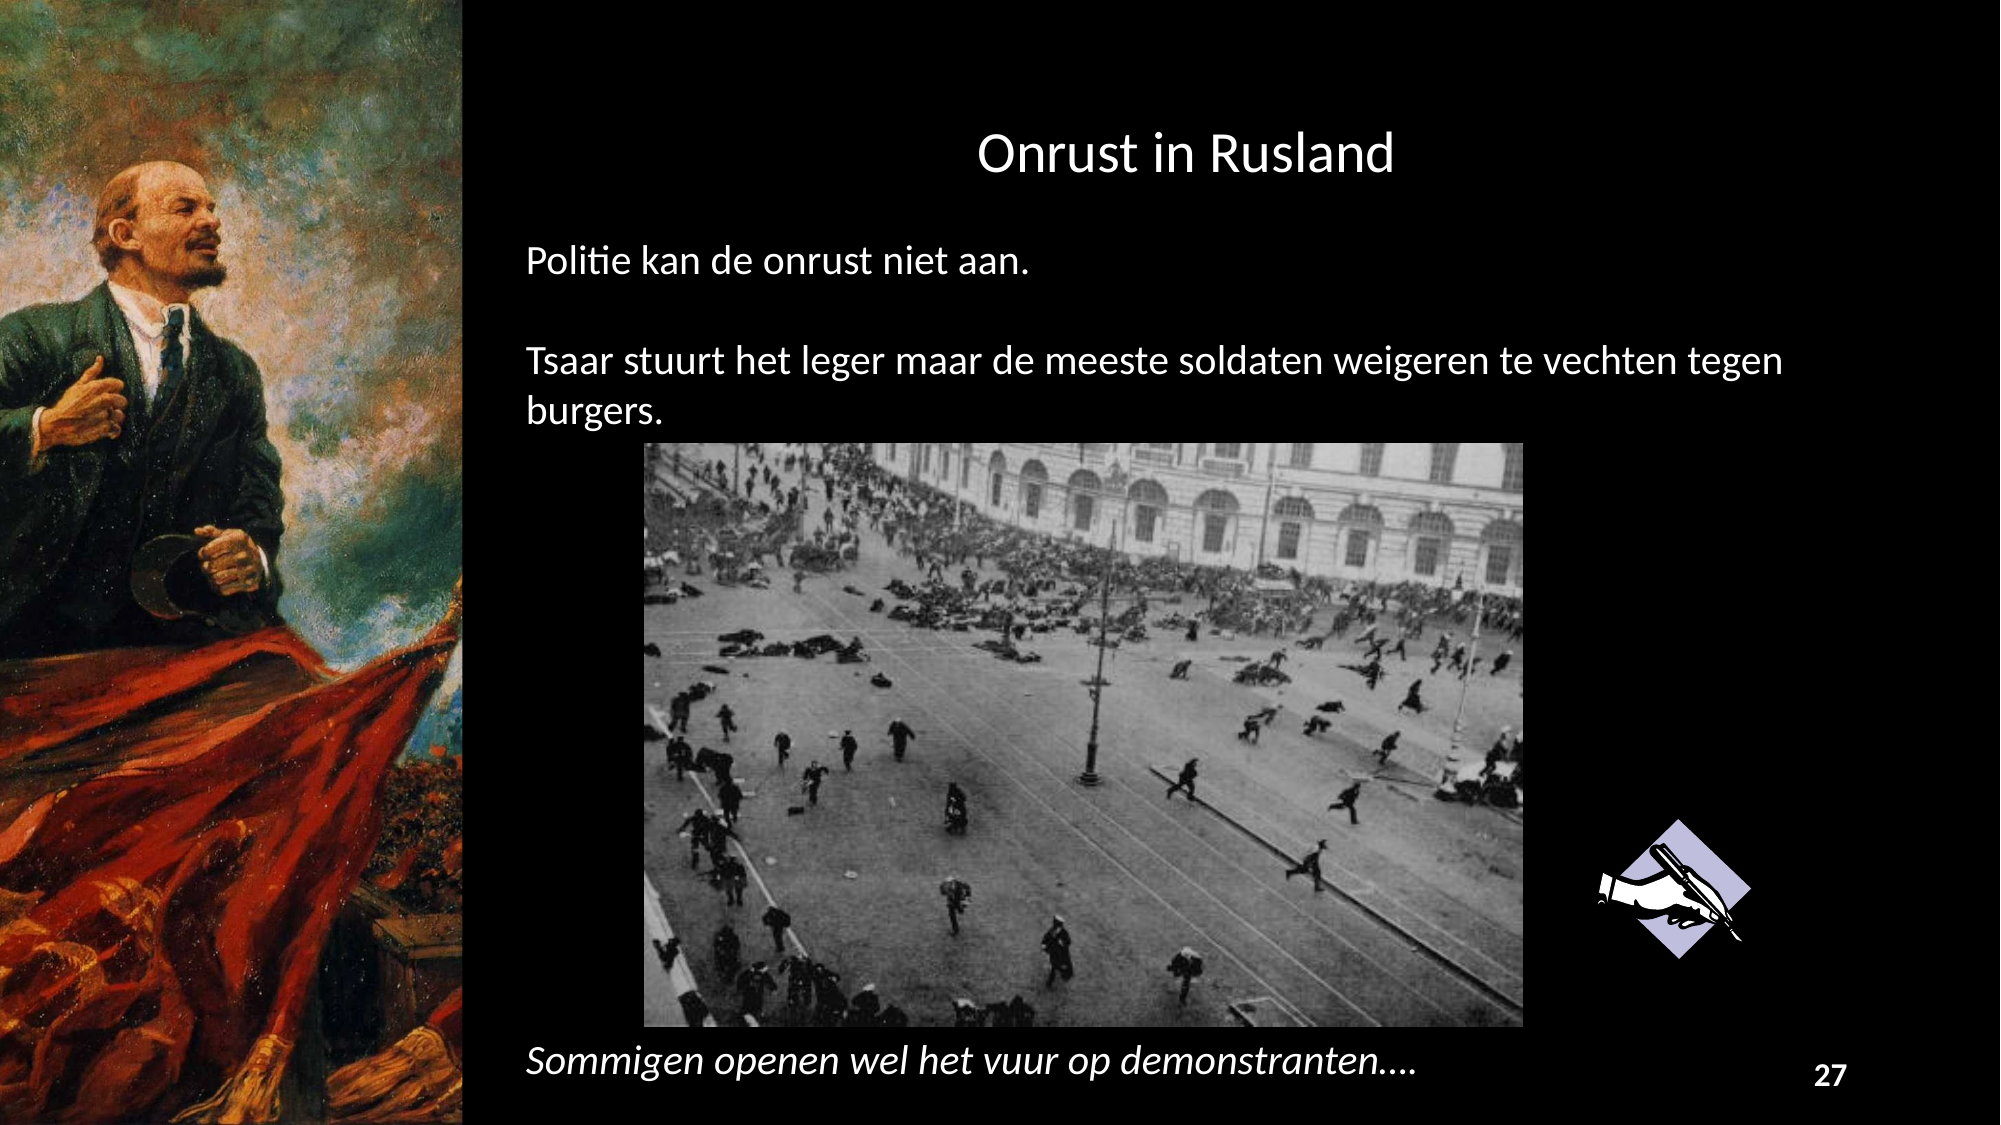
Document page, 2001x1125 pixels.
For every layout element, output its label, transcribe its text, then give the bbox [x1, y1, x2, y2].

text_box Politie kan de onrust niet aan. Tsaar stuurt het leger maar de meeste soldaten weigeren te vechten tegen burgers. Sommigen openen wel het vuur op demonstranten…. [511, 225, 1830, 1125]
slide_number 27 [1830, 1042, 1863, 1103]
text_box Onrust in Rusland [962, 106, 1412, 192]
picture [1590, 809, 1761, 969]
picture [644, 443, 1523, 1027]
picture [0, 0, 463, 1125]
text_box [541, 245, 1799, 307]
